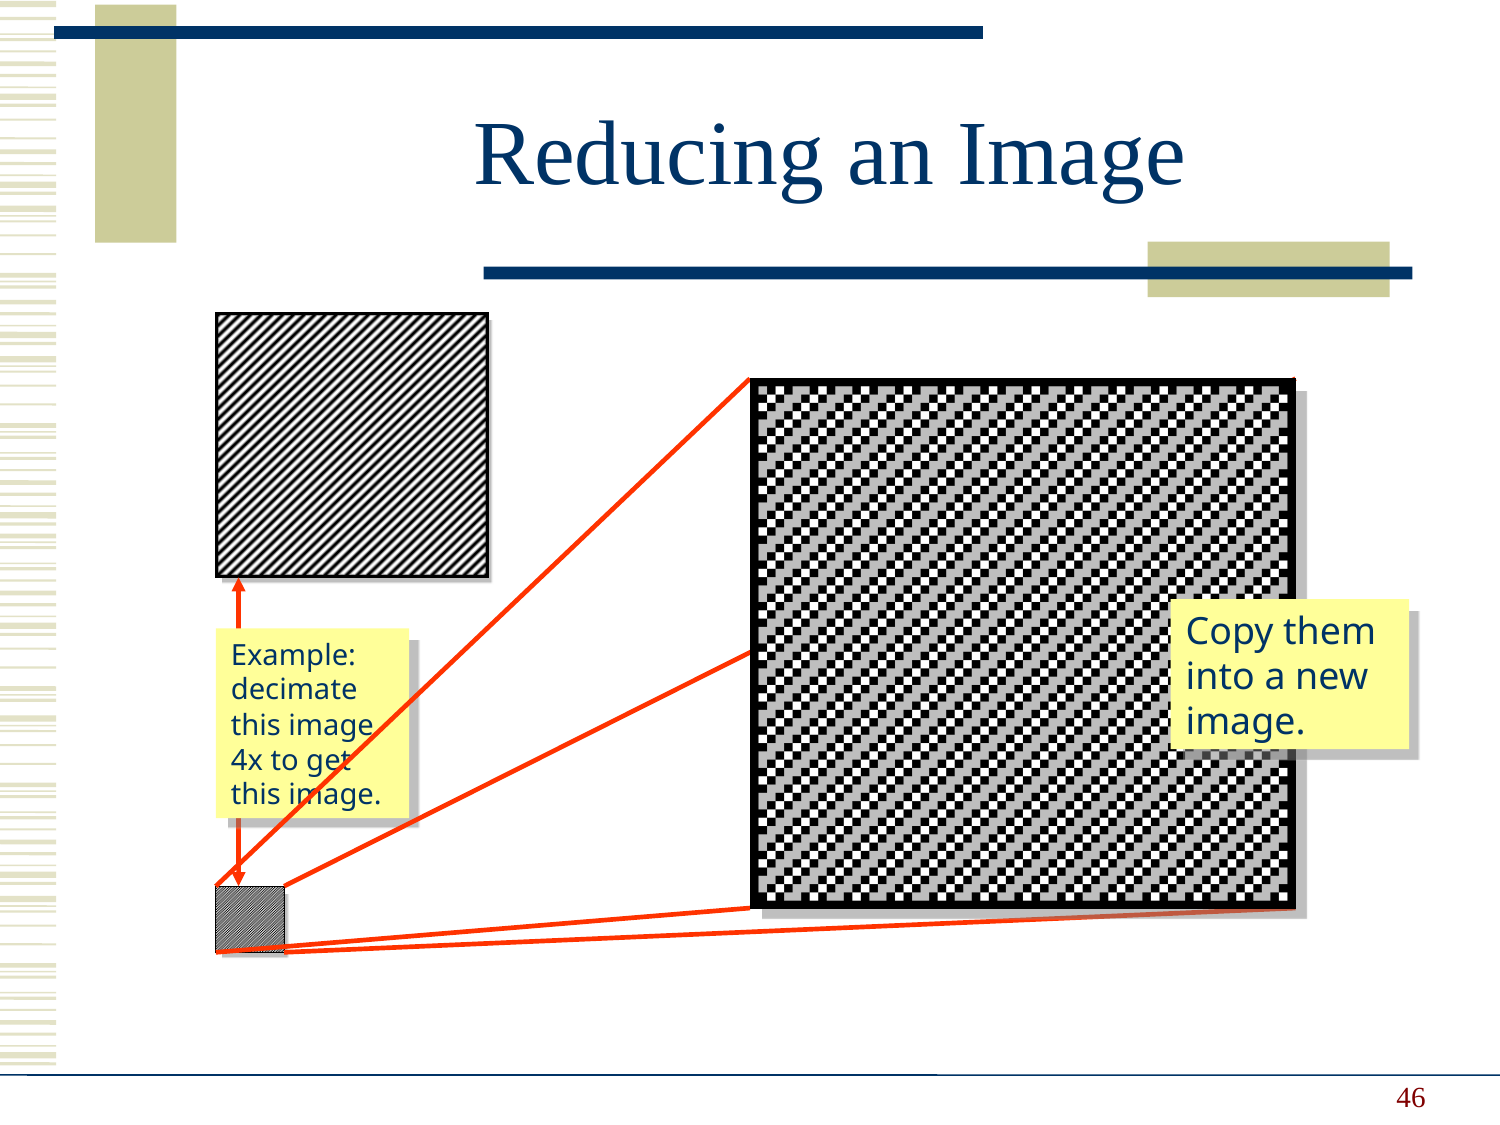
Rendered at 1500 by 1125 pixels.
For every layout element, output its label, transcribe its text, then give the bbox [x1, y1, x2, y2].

title Reducing an Image [224, 62, 1436, 251]
text_box Example: decimate this image 4x to get this image. [215, 628, 410, 819]
text_box [232, 866, 245, 884]
picture [215, 312, 489, 578]
text_box Copy them into a new image. [1299, 599, 1410, 750]
text_box [232, 586, 245, 628]
picture [215, 885, 285, 953]
text_box 46 [1080, 1046, 1441, 1121]
picture [749, 378, 1296, 909]
